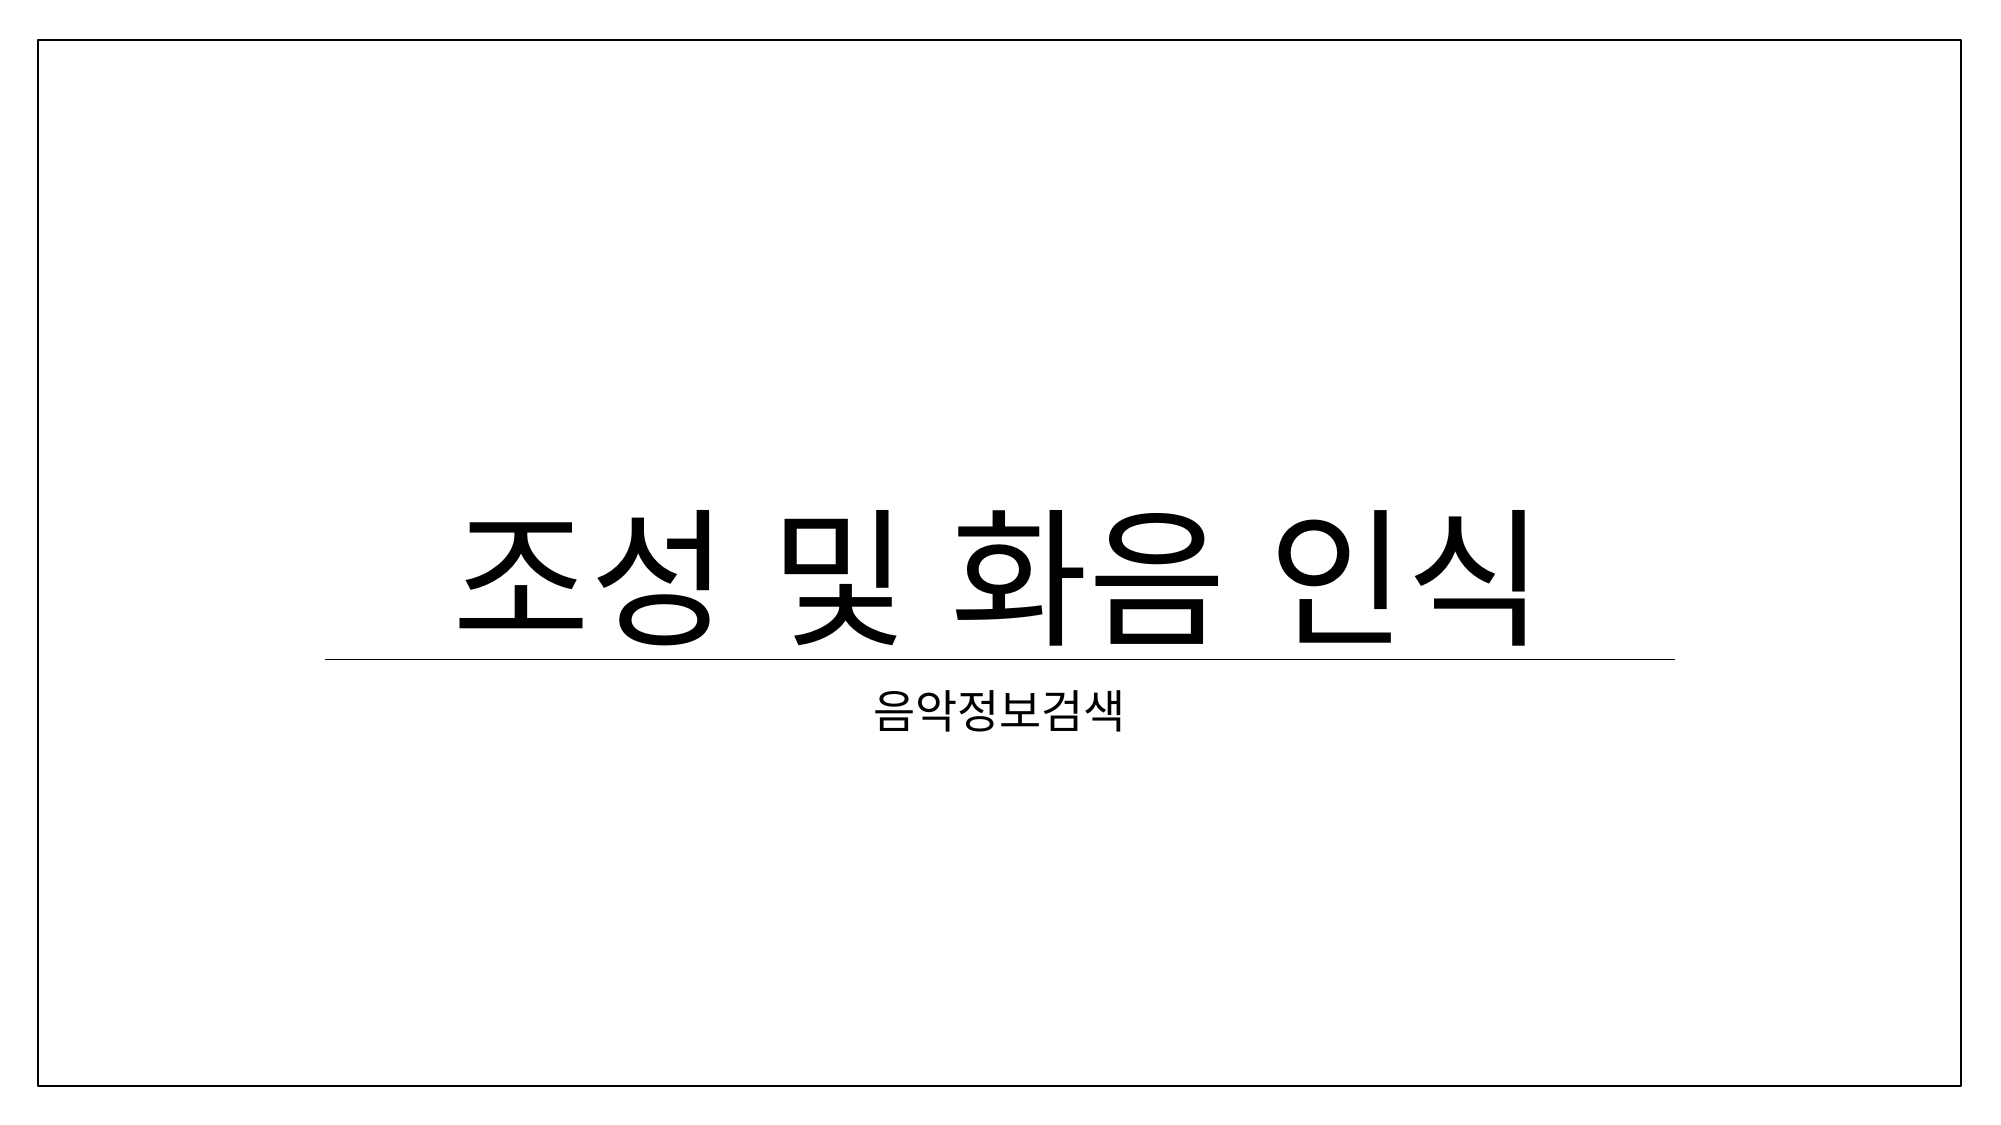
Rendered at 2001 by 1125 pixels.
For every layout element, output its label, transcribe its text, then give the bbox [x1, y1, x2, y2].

title 조성 및 화음 인식 [181, 192, 1817, 673]
list 음악정보검색 [280, 681, 1719, 906]
